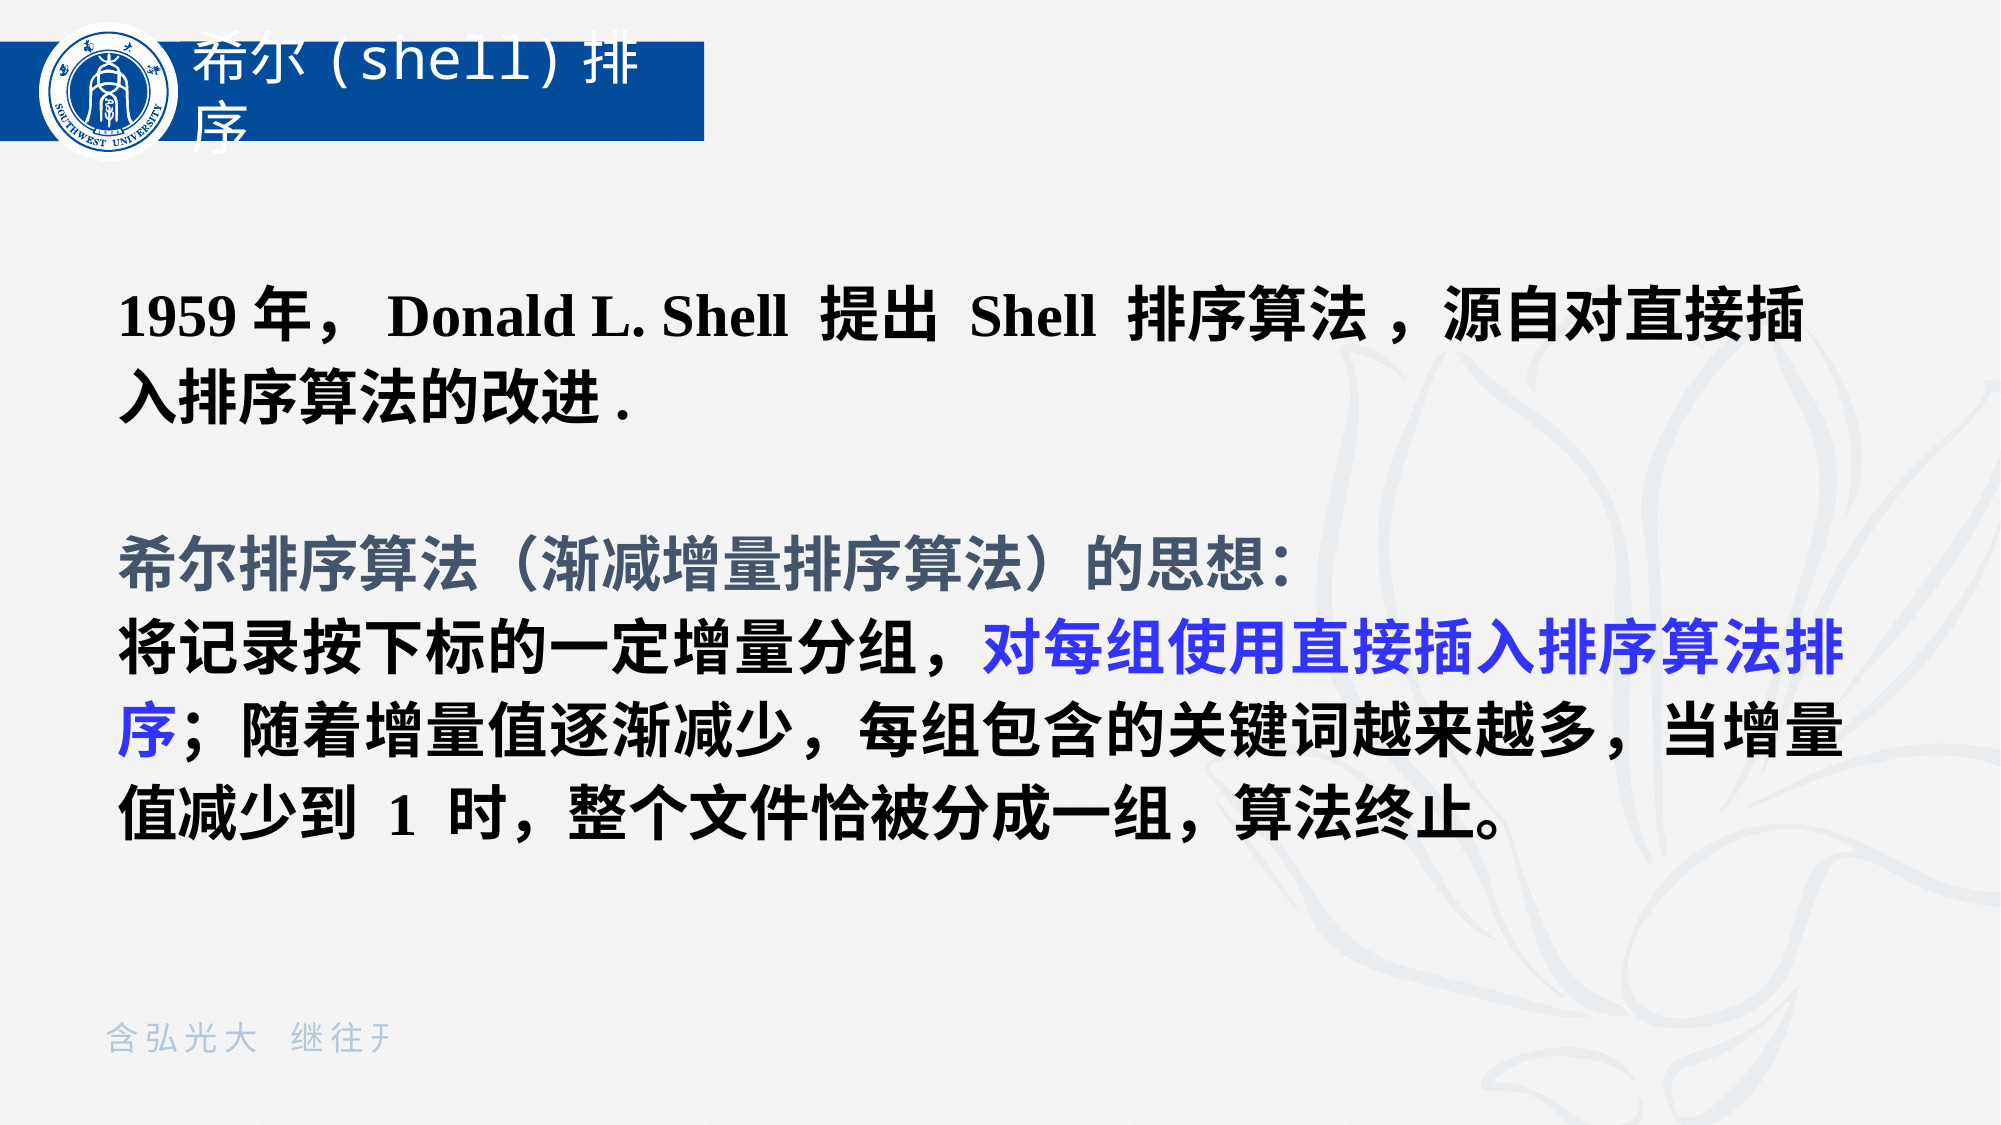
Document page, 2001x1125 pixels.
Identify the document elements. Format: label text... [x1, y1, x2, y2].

text_box 1959年，Donald L. Shell 提出 Shell 排序算法 ，源自对直接插入排序算法的改进. 希尔排序算法（渐减增量排序算法）的思想： 将记录按下标的一定增量分组，对每组使用直接插入排序算法排序；随着增量值逐渐减少，每组包含的关键词越来越多，当增量值减少到 1 时，整个文件恰被分成一组，算法终止。 [102, 173, 1860, 1094]
list 希尔(shell)排序 [180, 41, 705, 141]
